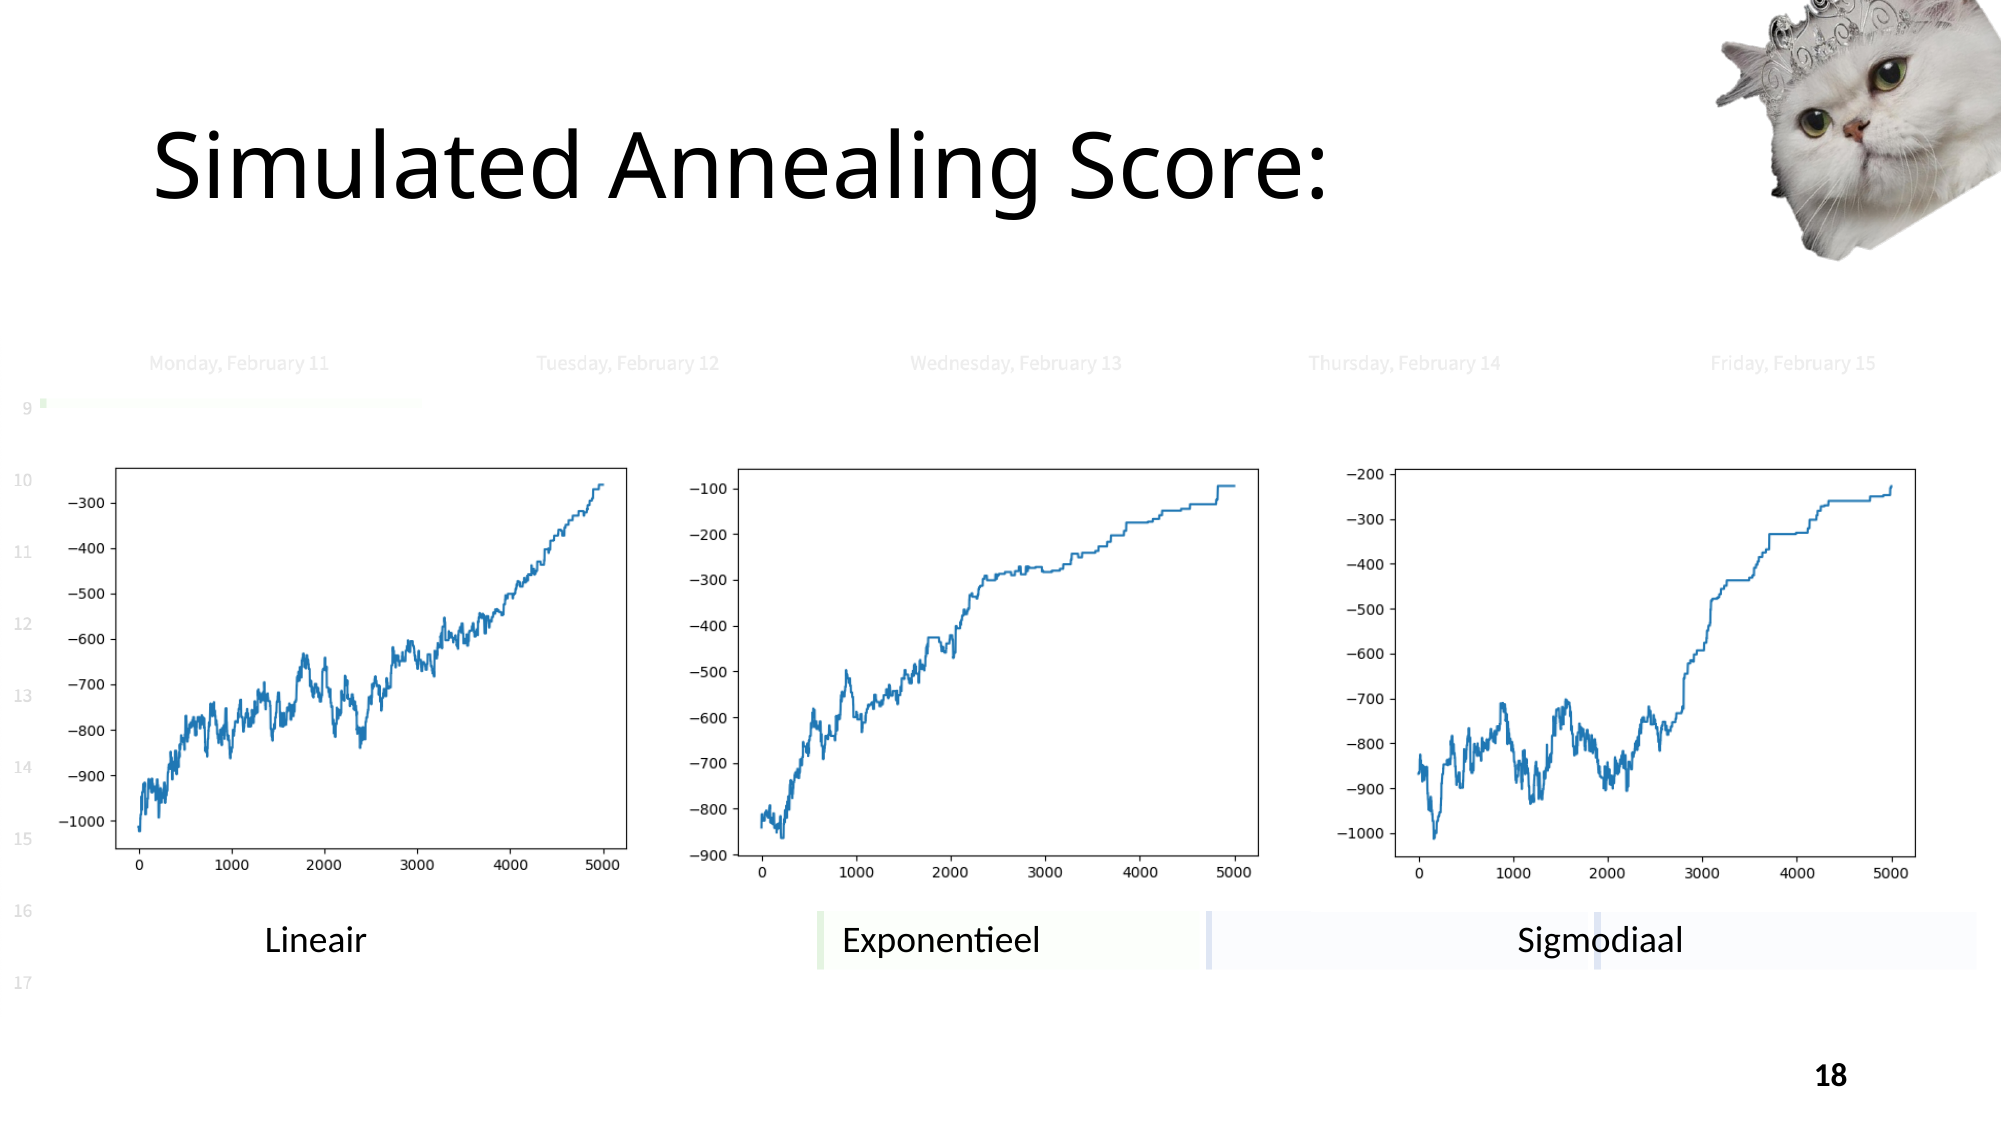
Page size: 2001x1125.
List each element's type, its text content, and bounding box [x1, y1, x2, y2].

picture [654, 0, 2001, 912]
slide_number 18 [1412, 1042, 1863, 1103]
text_box Exponentieel [827, 911, 1173, 968]
title Simulated Annealing Score: [137, 59, 1548, 278]
text_box Lineair [250, 907, 446, 968]
text_box Sigmodiaal [1502, 912, 1921, 968]
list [32, 408, 654, 903]
